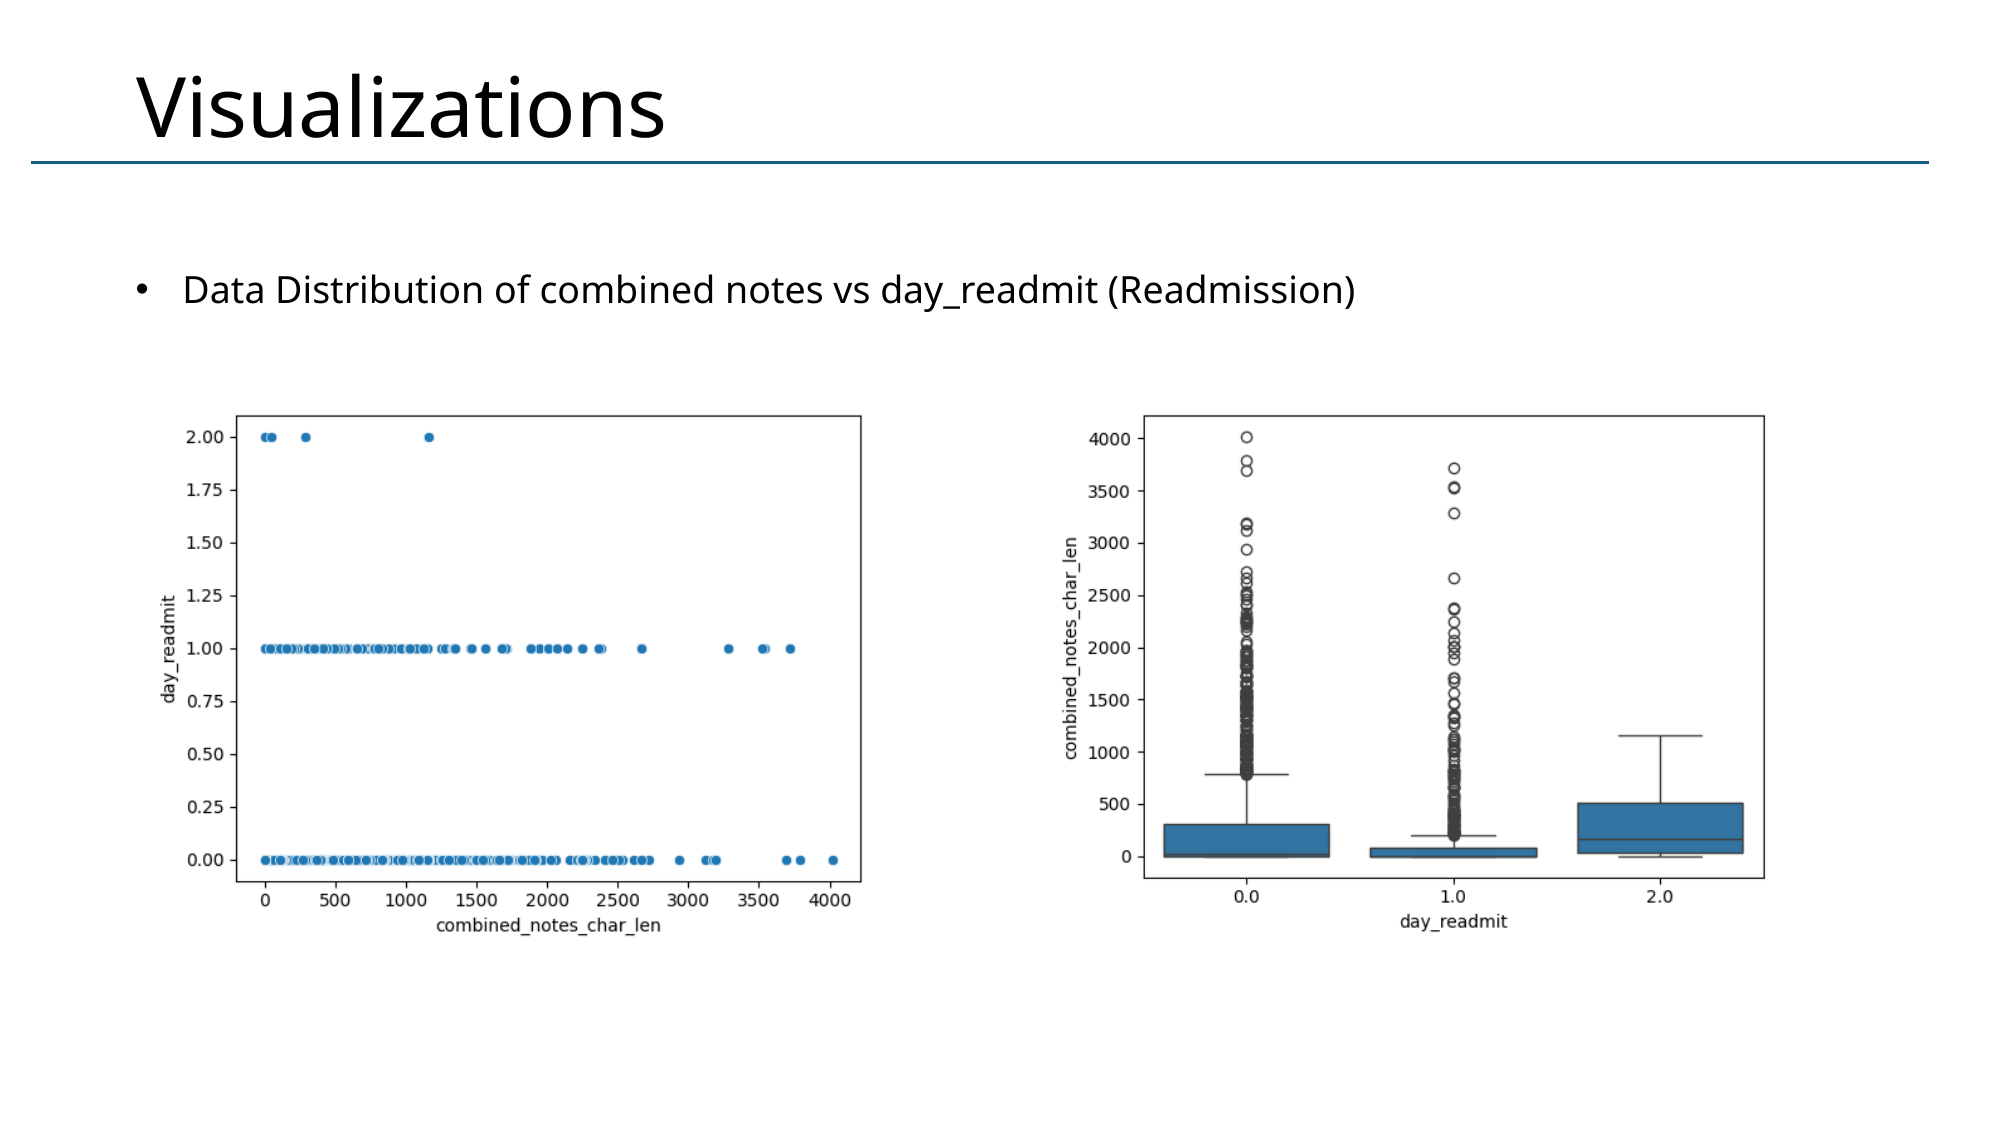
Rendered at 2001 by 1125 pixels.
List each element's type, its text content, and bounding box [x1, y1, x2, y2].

text_box Data Distribution of combined notes vs day_readmit (Readmission) [120, 235, 1894, 318]
picture [1050, 402, 1776, 945]
title Visualizations [120, 16, 1421, 161]
picture [147, 402, 874, 949]
